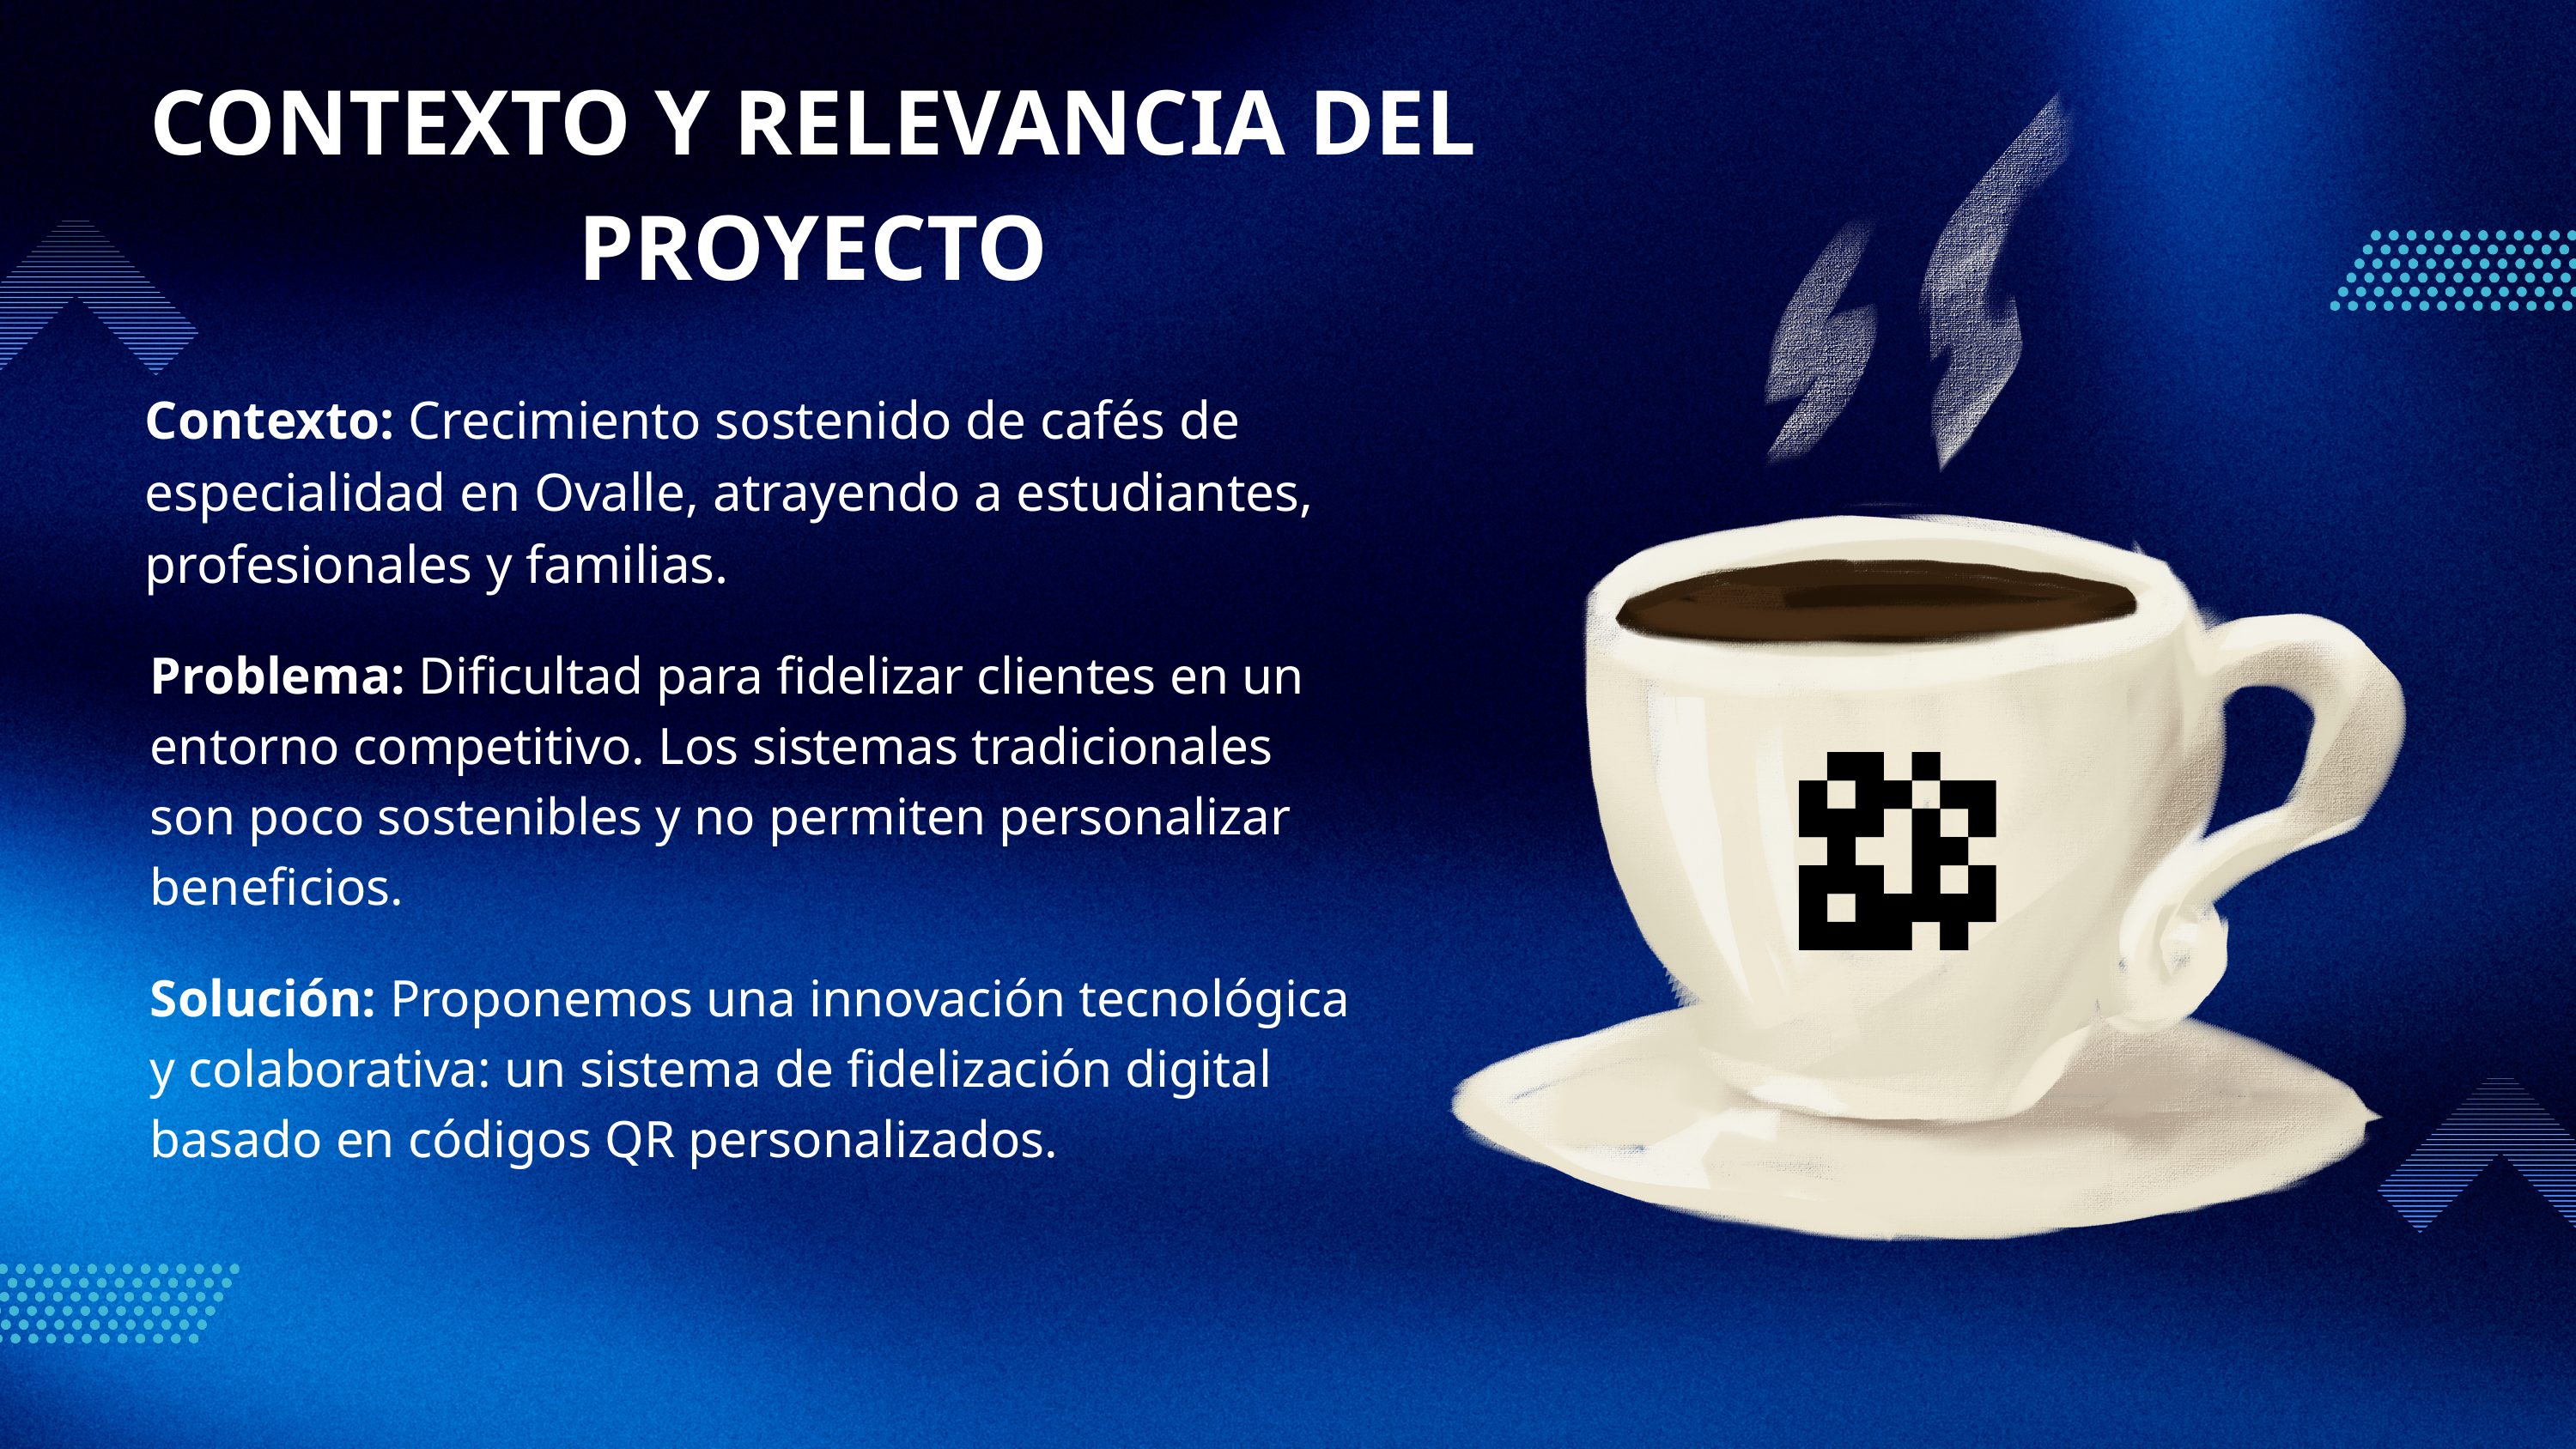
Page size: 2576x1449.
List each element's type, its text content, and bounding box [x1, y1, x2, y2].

text_box [2407, 230, 2576, 311]
text_box Problema: Dificultad para fidelizar clientes en un entorno competitivo. Los sistemas tradicionales son poco sostenibles y no permiten personalizar beneficios. [150, 634, 1358, 915]
text_box [0, 216, 199, 375]
text_box CONTEXTO Y RELEVANCIA DEL PROYECTO [46, 47, 1581, 299]
text_box [0, 299, 2576, 1449]
text_box [1447, 85, 2407, 1245]
text_box [0, 0, 2576, 230]
text_box Contexto: Crecimiento sostenido de cafés de especialidad en Ovalle, atrayendo a estudiantes, profesionales y familias. [144, 376, 1388, 594]
text_box Solución: Proponemos una innovación tecnológica y colaborativa: un sistema de fidelización digital basado en códigos QR personalizados. [150, 956, 1358, 1168]
text_box [0, 1264, 240, 1343]
text_box [2407, 1074, 2576, 1233]
text_box [1799, 752, 1996, 950]
